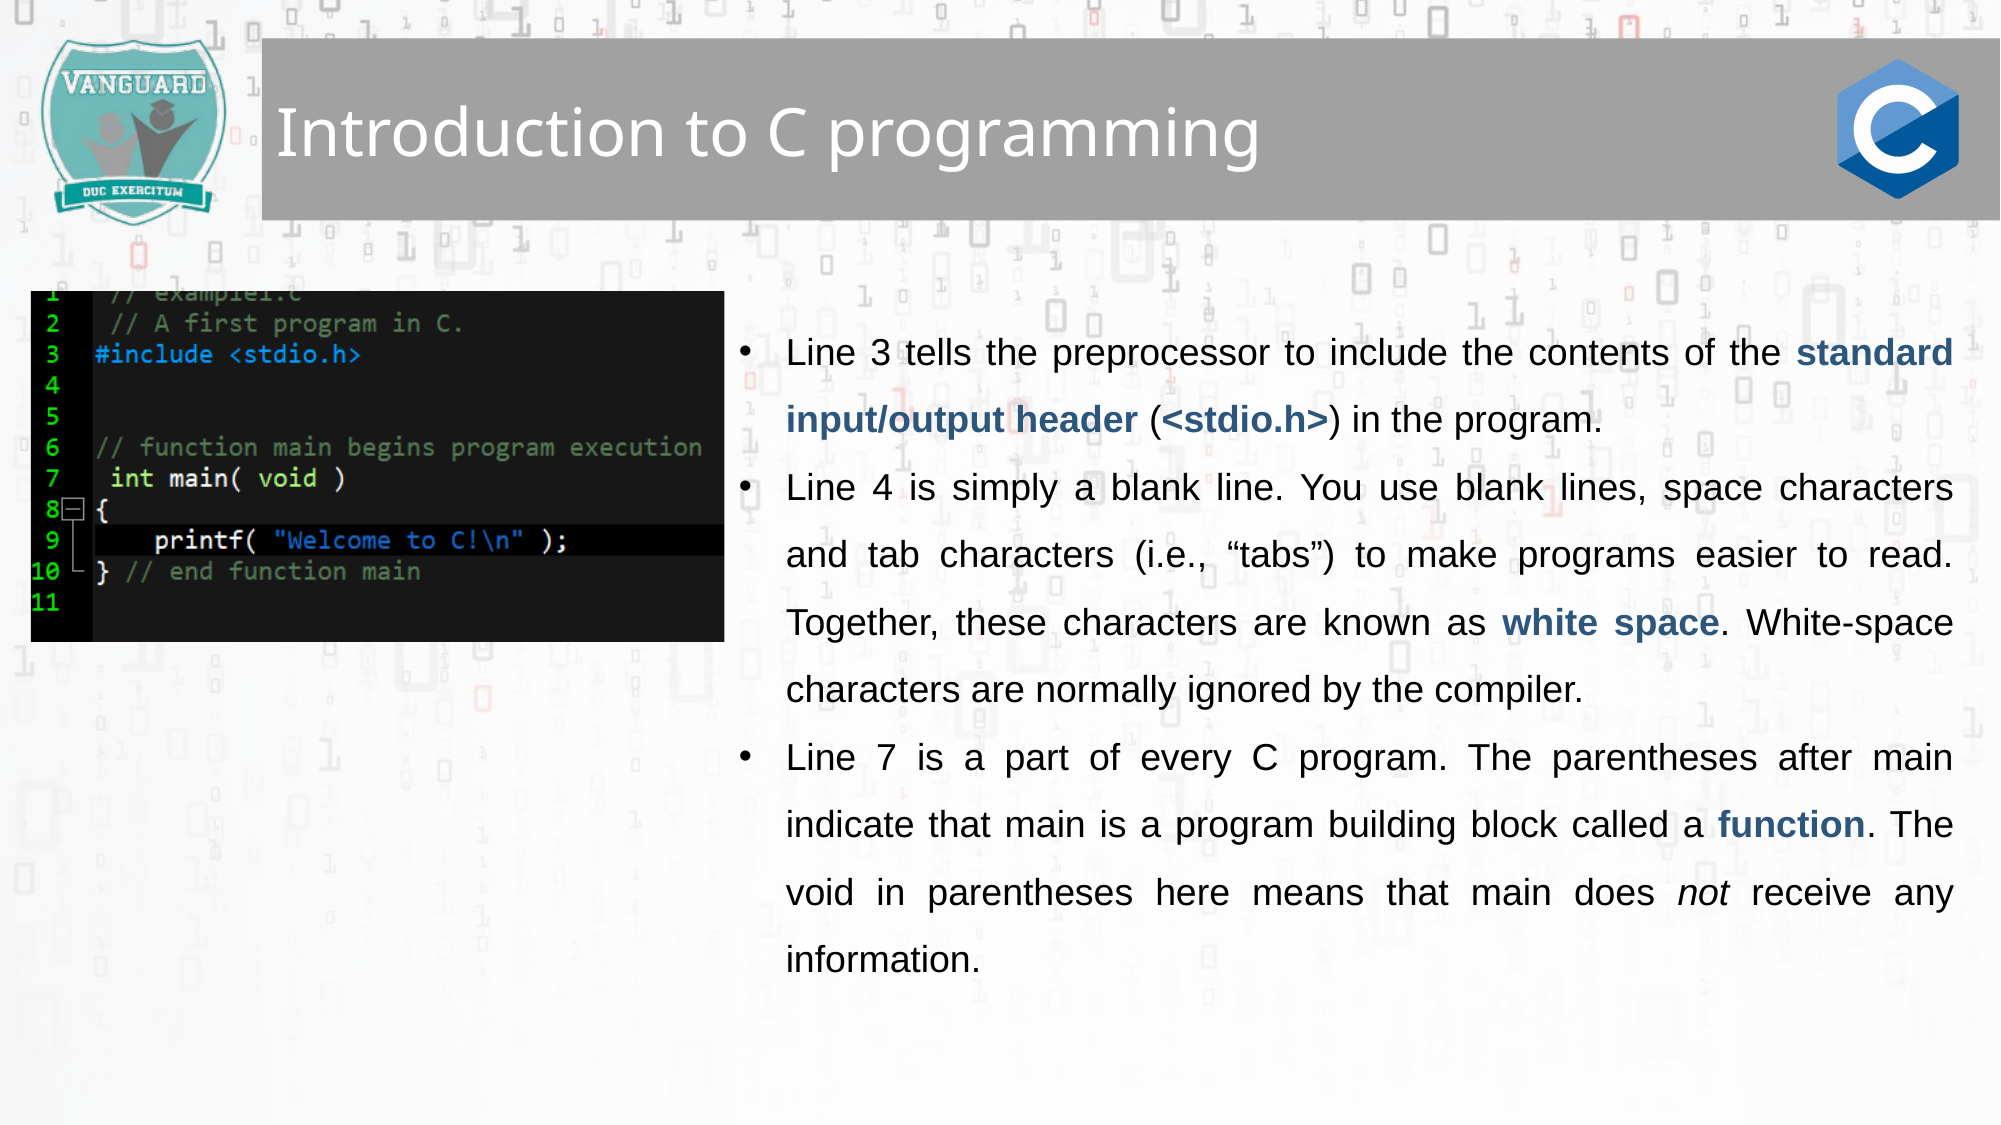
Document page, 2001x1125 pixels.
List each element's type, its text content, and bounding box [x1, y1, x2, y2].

text_box Introduction to C programming [261, 37, 2000, 221]
text_box Line 3 tells the preprocessor to include the contents of the standard input/output header (<stdio.h>) in the program. Line 4 is simply a blank line. You use blank lines, space characters and tab characters (i.e., “tabs”) to make programs easier to read. Together, these characters are known as white space. White-space characters are normally ignored by the compiler. Line 7 is a part of every C program. The parentheses after main indicate that main is a program building block called a function. The void in parentheses here means that main does not receive any information. [724, 297, 1969, 988]
picture [30, 23, 239, 236]
picture [1826, 57, 1970, 201]
picture [30, 291, 725, 642]
